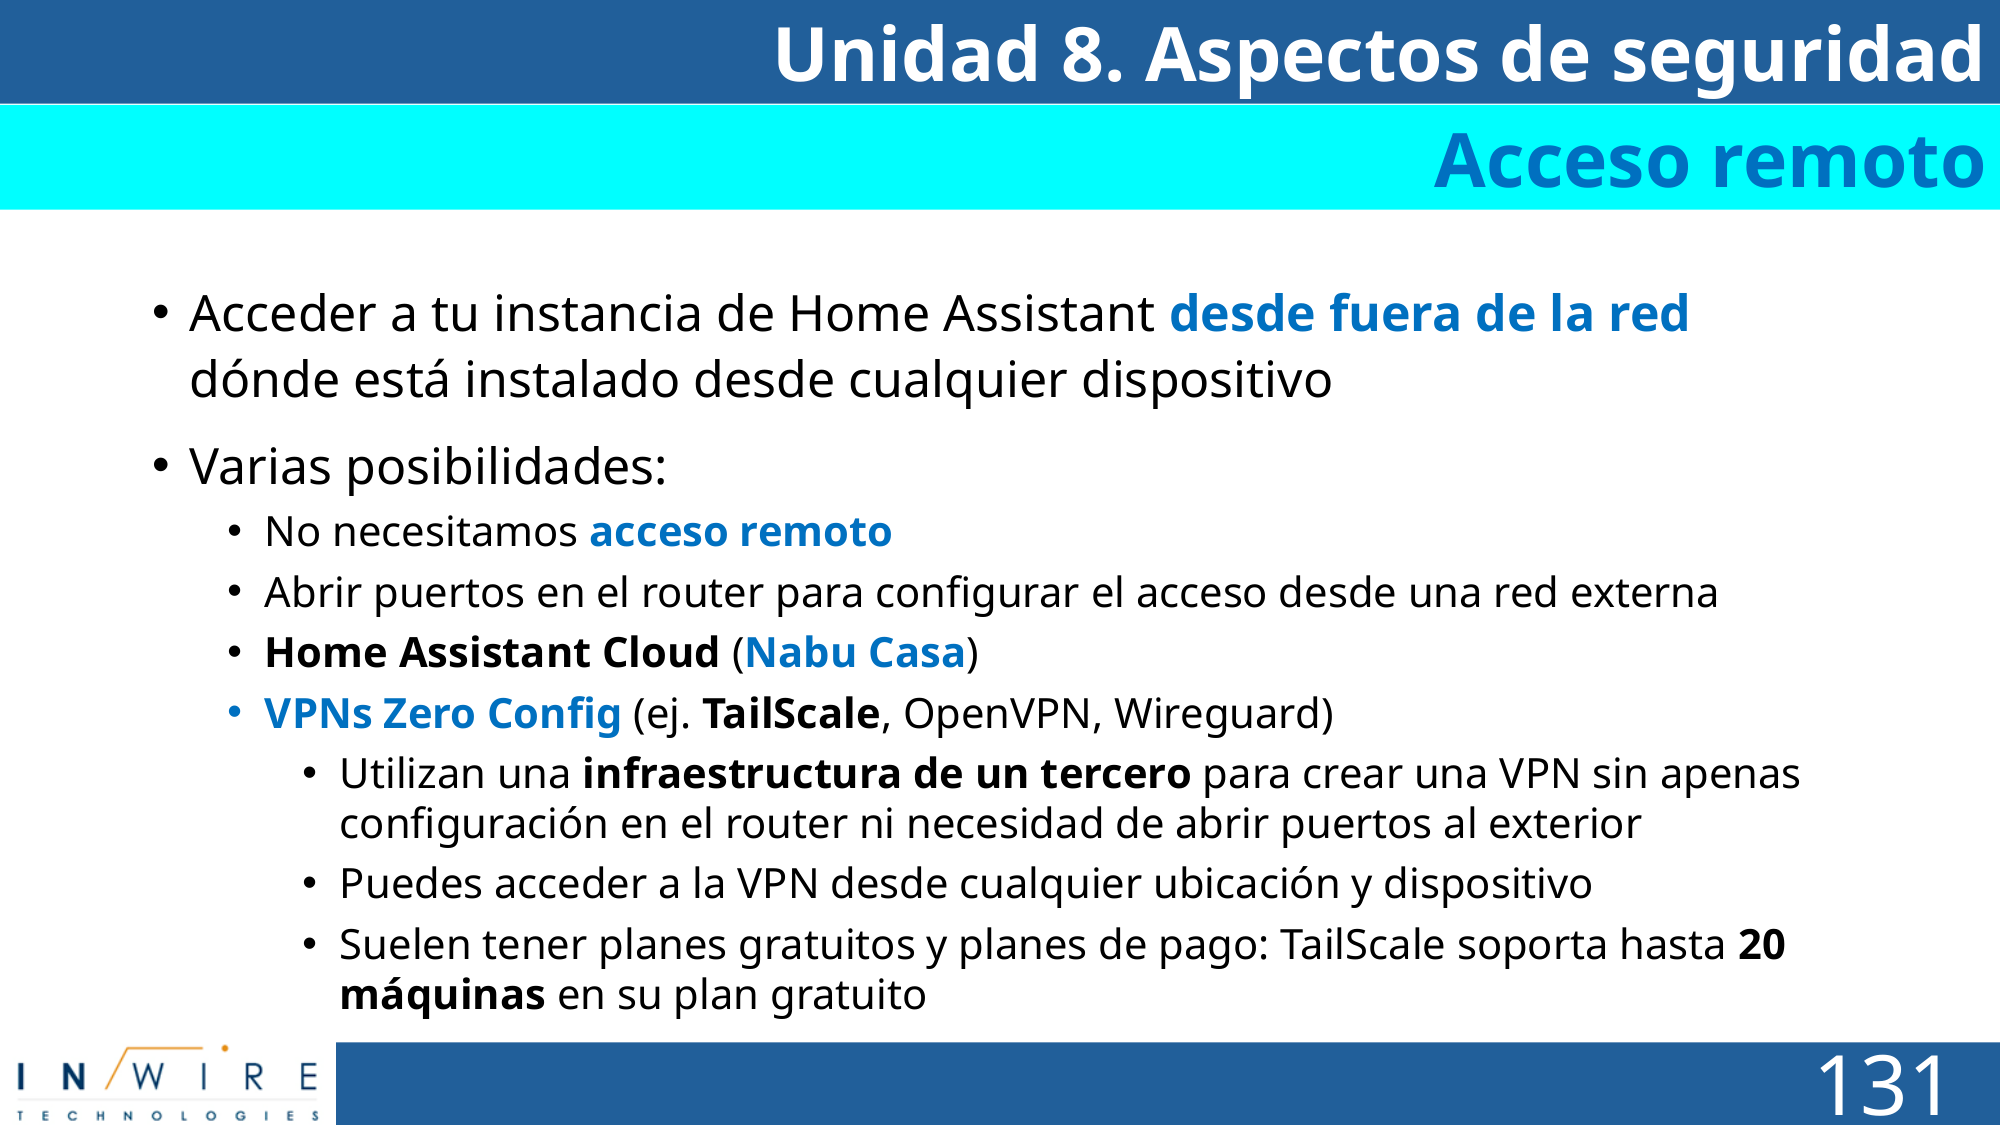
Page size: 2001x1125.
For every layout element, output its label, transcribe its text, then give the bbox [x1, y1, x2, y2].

list Acceder a tu instancia de Home Assistant desde fuera de la red dónde está instalado desde cualquier dispositivo Varias posibilidades: No necesitamos acceso remoto Abrir puertos en el router para configurar el acceso desde una red externa Home Assistant Cloud (Nabu Casa) VPNs Zero Config (ej. TailScale, OpenVPN, Wireguard) Utilizan una infraestructura de un tercero para crear una VPN sin apenas configuración en el router ni necesidad de abrir puertos al exterior Puedes acceder a la VPN desde cualquier ubicación y dispositivo Suelen tener planes gratuitos y planes de pago: TailScale soporta hasta 20 máquinas en su plan gratuito [137, 268, 1863, 1065]
picture [0, 1037, 336, 1125]
text_box Acceso remoto [0, 104, 2000, 210]
text_box Unidad 8. Aspectos de seguridad [0, 0, 2000, 104]
